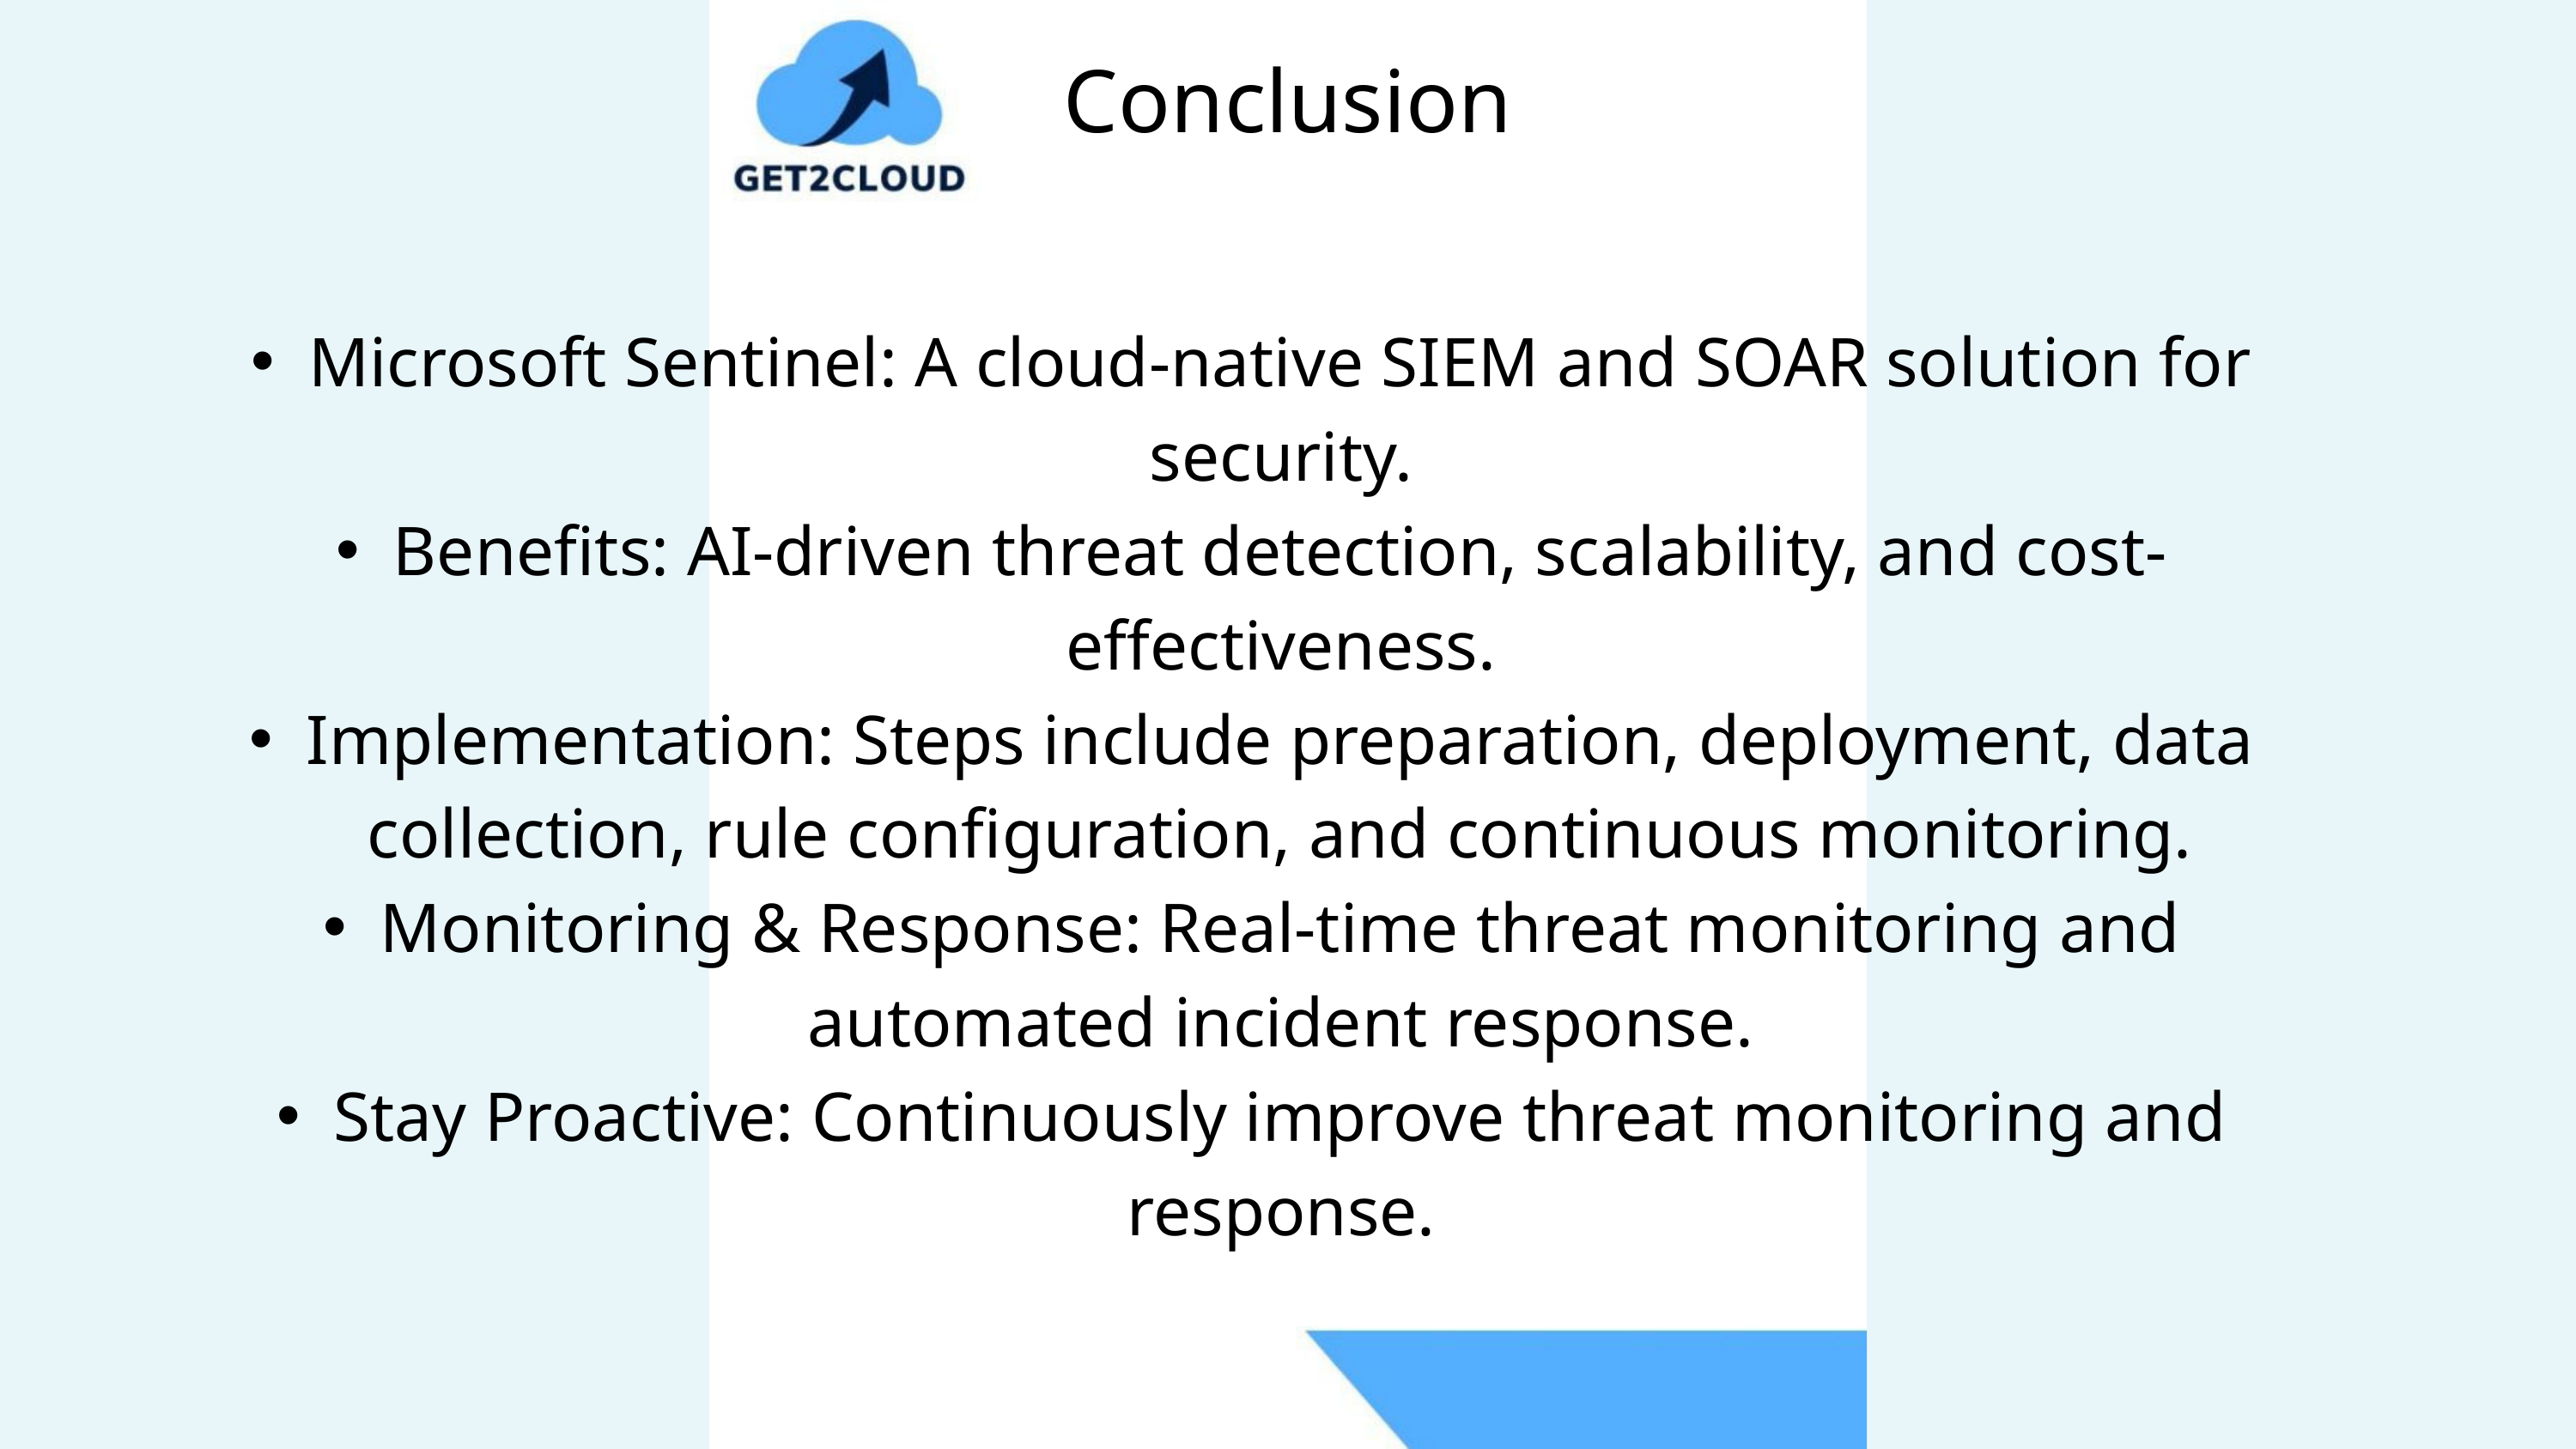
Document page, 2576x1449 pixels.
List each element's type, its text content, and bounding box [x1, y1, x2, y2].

text_box Microsoft Sentinel: A cloud-native SIEM and SOAR solution for security. Benefits: AI-driven threat detection, scalability, and cost-effectiveness. Implementation: Steps include preparation, deployment, data collection, rule configuration, and continuous monitoring. Monitoring & Response: Real-time threat monitoring and automated incident response. Stay Proactive: Continuously improve threat monitoring and response. [144, 306, 2304, 1249]
text_box Conclusion [1050, 28, 1526, 150]
text_box [708, 0, 1868, 306]
text_box [708, 1249, 1868, 1449]
